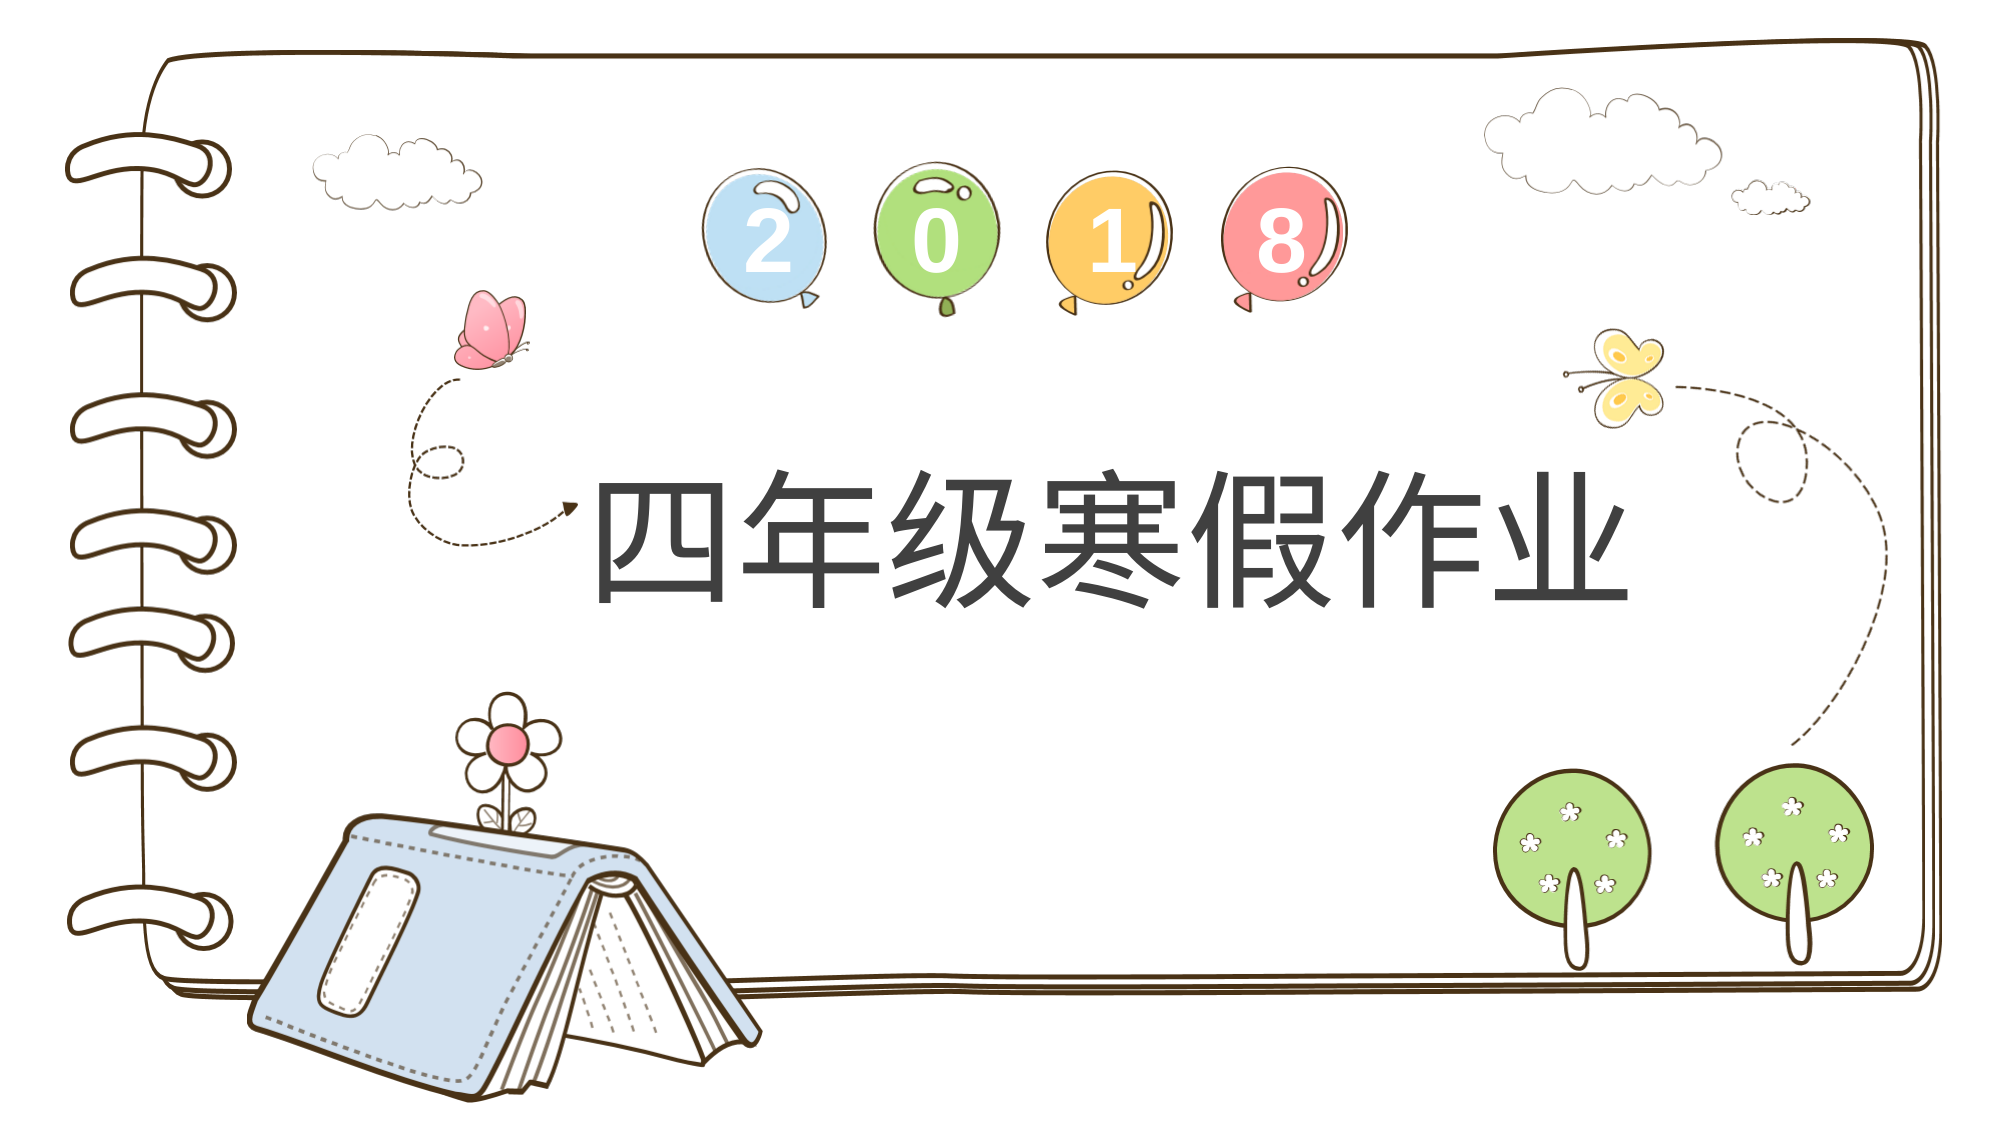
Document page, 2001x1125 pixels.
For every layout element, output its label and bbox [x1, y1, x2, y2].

text_box [859, 149, 1019, 329]
picture [1493, 763, 1874, 972]
text_box [64, 37, 1942, 1003]
text_box [1046, 170, 1173, 316]
picture [454, 290, 530, 370]
picture [408, 378, 578, 548]
text_box [691, 157, 839, 324]
picture [303, 125, 504, 221]
picture [247, 691, 764, 1103]
picture [1482, 84, 1845, 215]
text_box [1221, 166, 1348, 313]
picture [1547, 306, 1962, 752]
